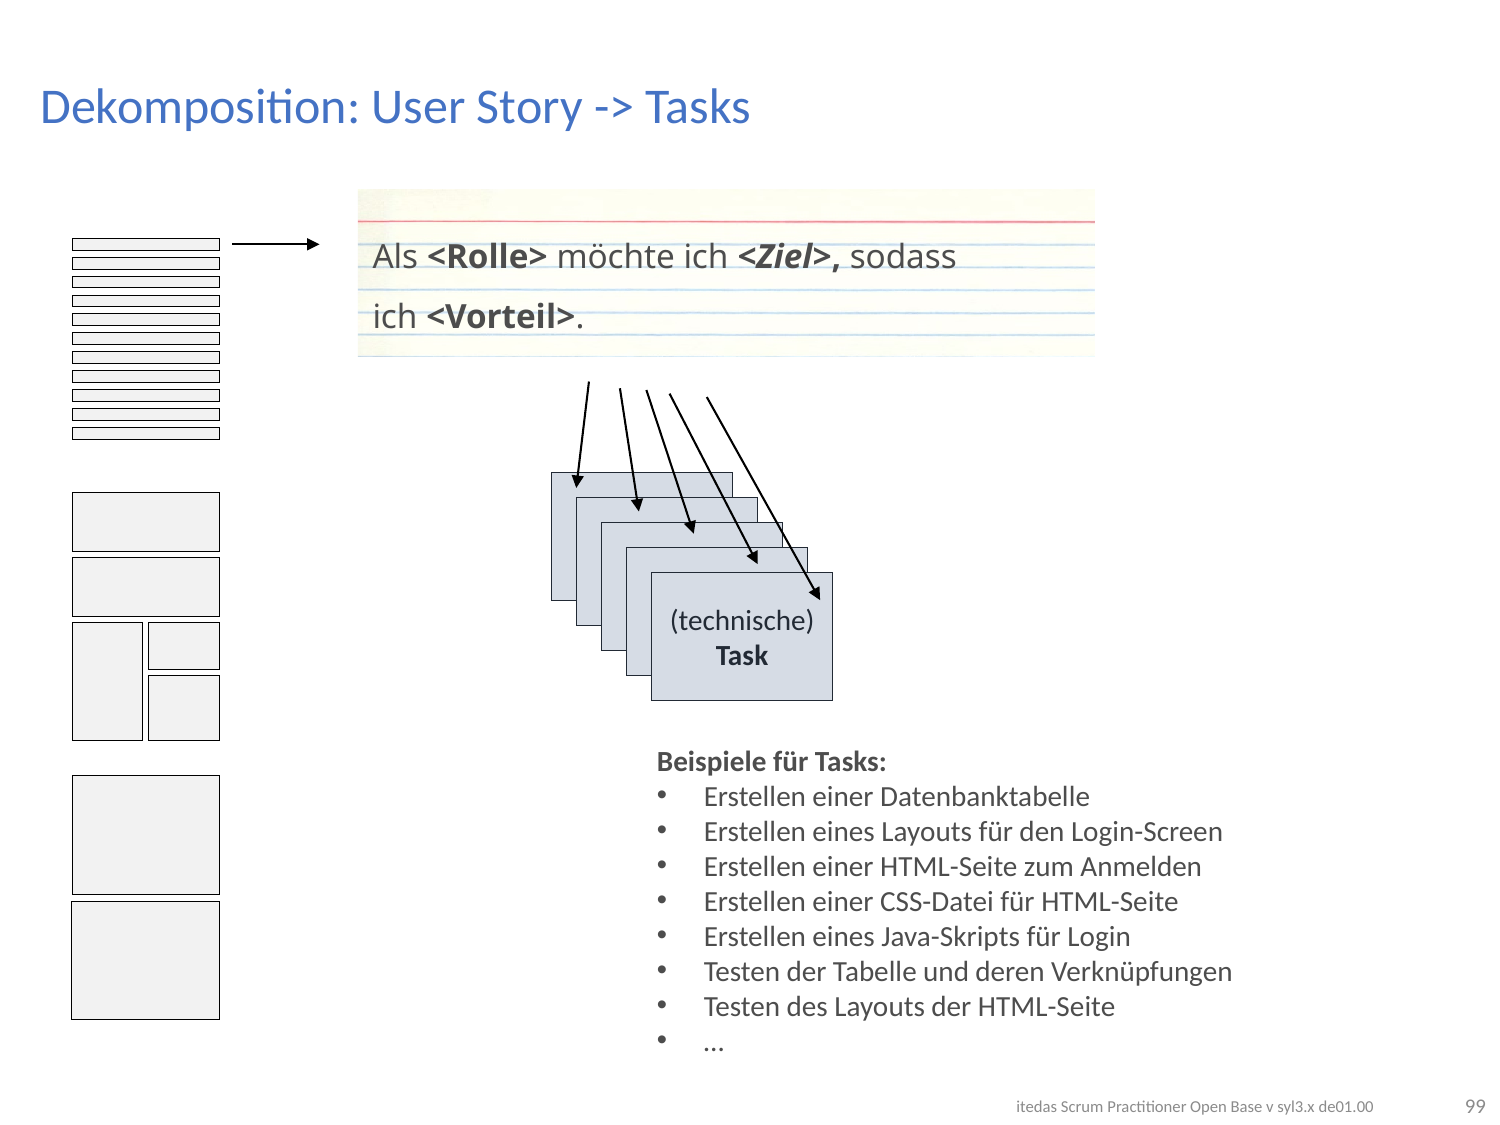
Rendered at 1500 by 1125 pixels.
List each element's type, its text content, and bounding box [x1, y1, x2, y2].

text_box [551, 382, 834, 701]
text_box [233, 189, 1095, 357]
footer itedas Scrum Practitioner Open Base v syl3.x de01.00 [874, 1095, 1375, 1120]
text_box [71, 238, 220, 1020]
title Dekomposition: User Story -> Tasks [40, 67, 1460, 147]
text_box Beispiele für Tasks: Erstellen einer Datenbanktabelle Erstellen eines Layouts für den Login-Screen Erstellen einer HTML-Seite zum Anmelden Erstellen einer CSS-Datei für HTML-Seite Erstellen eines Java-Skripts für Login Testen der Tabelle und deren Verknüpfungen Testen des Layouts der HTML-Seite … [642, 734, 1287, 1065]
slide_number 99 [1387, 1092, 1487, 1123]
